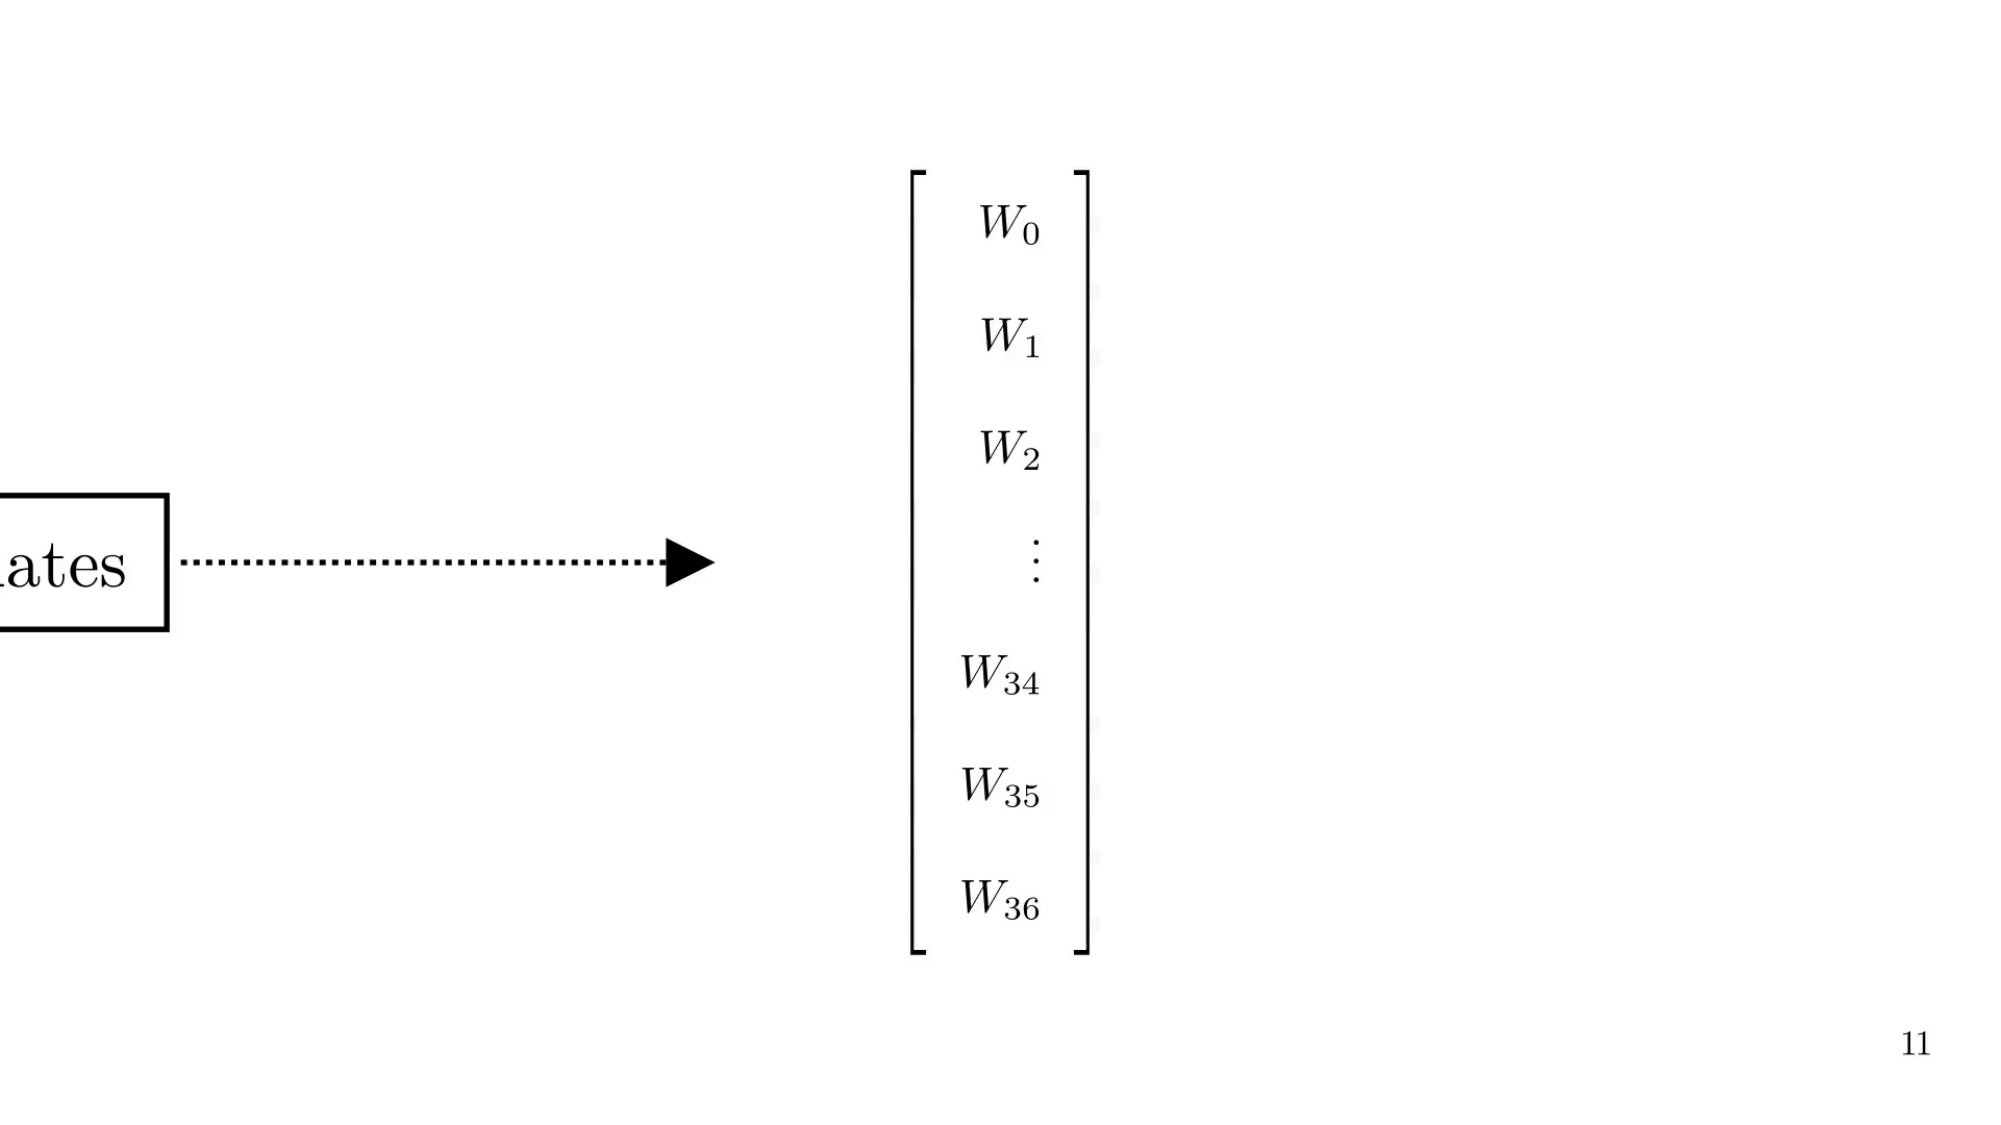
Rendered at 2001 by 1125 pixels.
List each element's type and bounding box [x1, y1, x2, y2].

text_box [0, 0, 2000, 1125]
